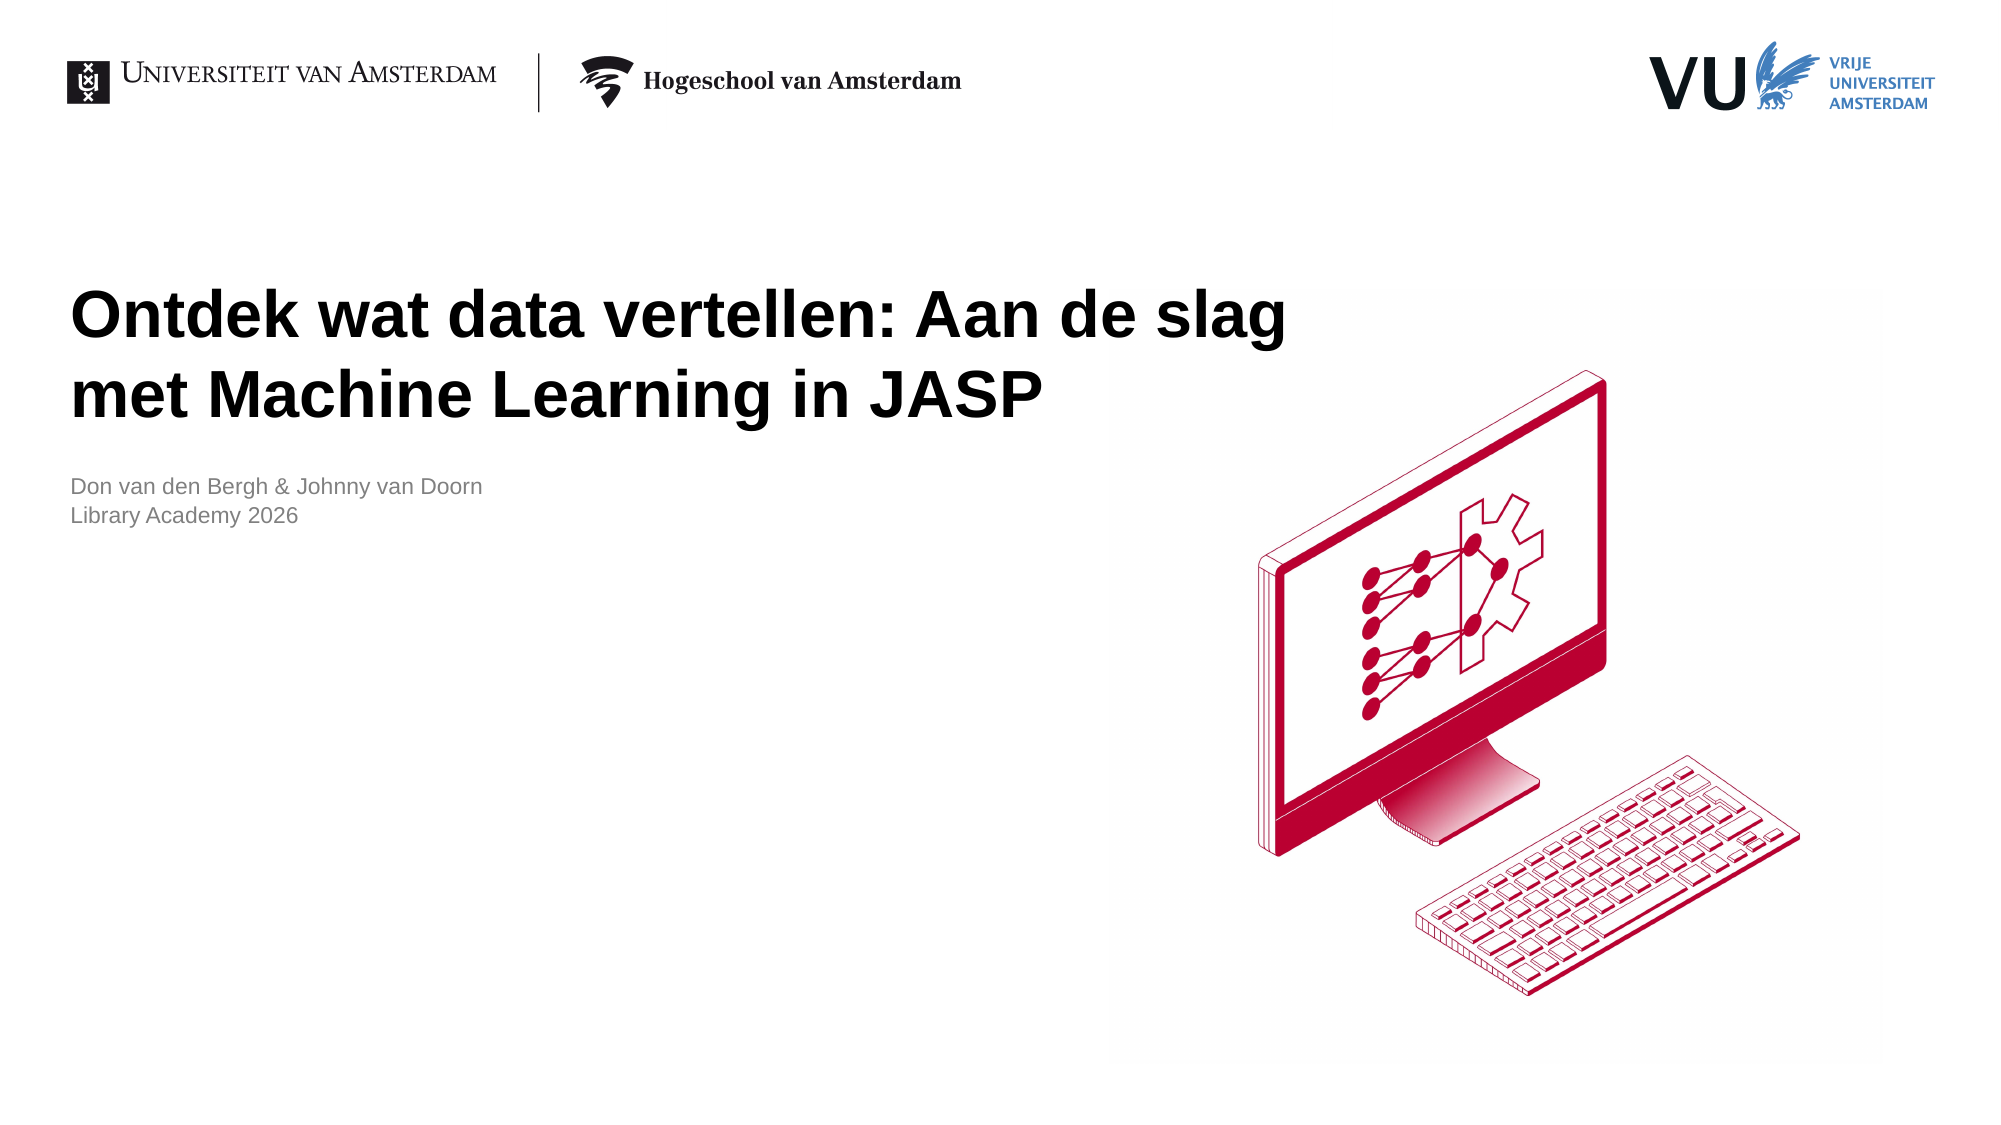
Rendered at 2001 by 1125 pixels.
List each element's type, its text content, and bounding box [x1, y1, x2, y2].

text_box Ontdek wat data vertellen: Aan de slag met Machine Learning in JASP [70, 249, 1453, 439]
picture [1109, 289, 1884, 1064]
text_box Don van den Bergh & Johnny van Doorn Library Academy 2026 [70, 462, 1104, 581]
picture [0, 0, 2000, 130]
